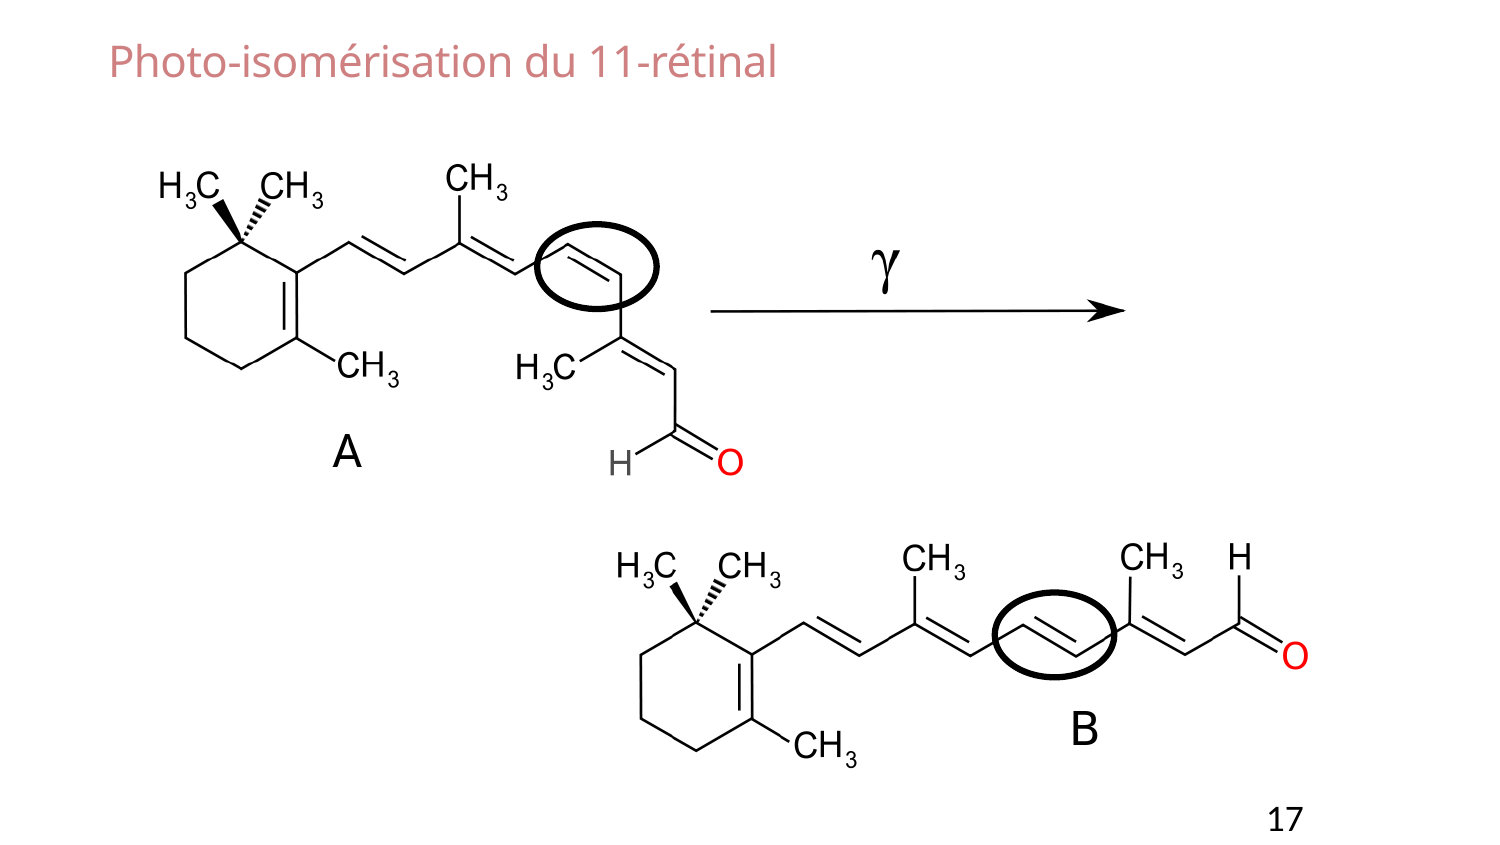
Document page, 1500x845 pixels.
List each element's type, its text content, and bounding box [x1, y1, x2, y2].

picture [132, 153, 1321, 781]
title Photo-isomérisation du 11-rétinal [93, 18, 1331, 94]
